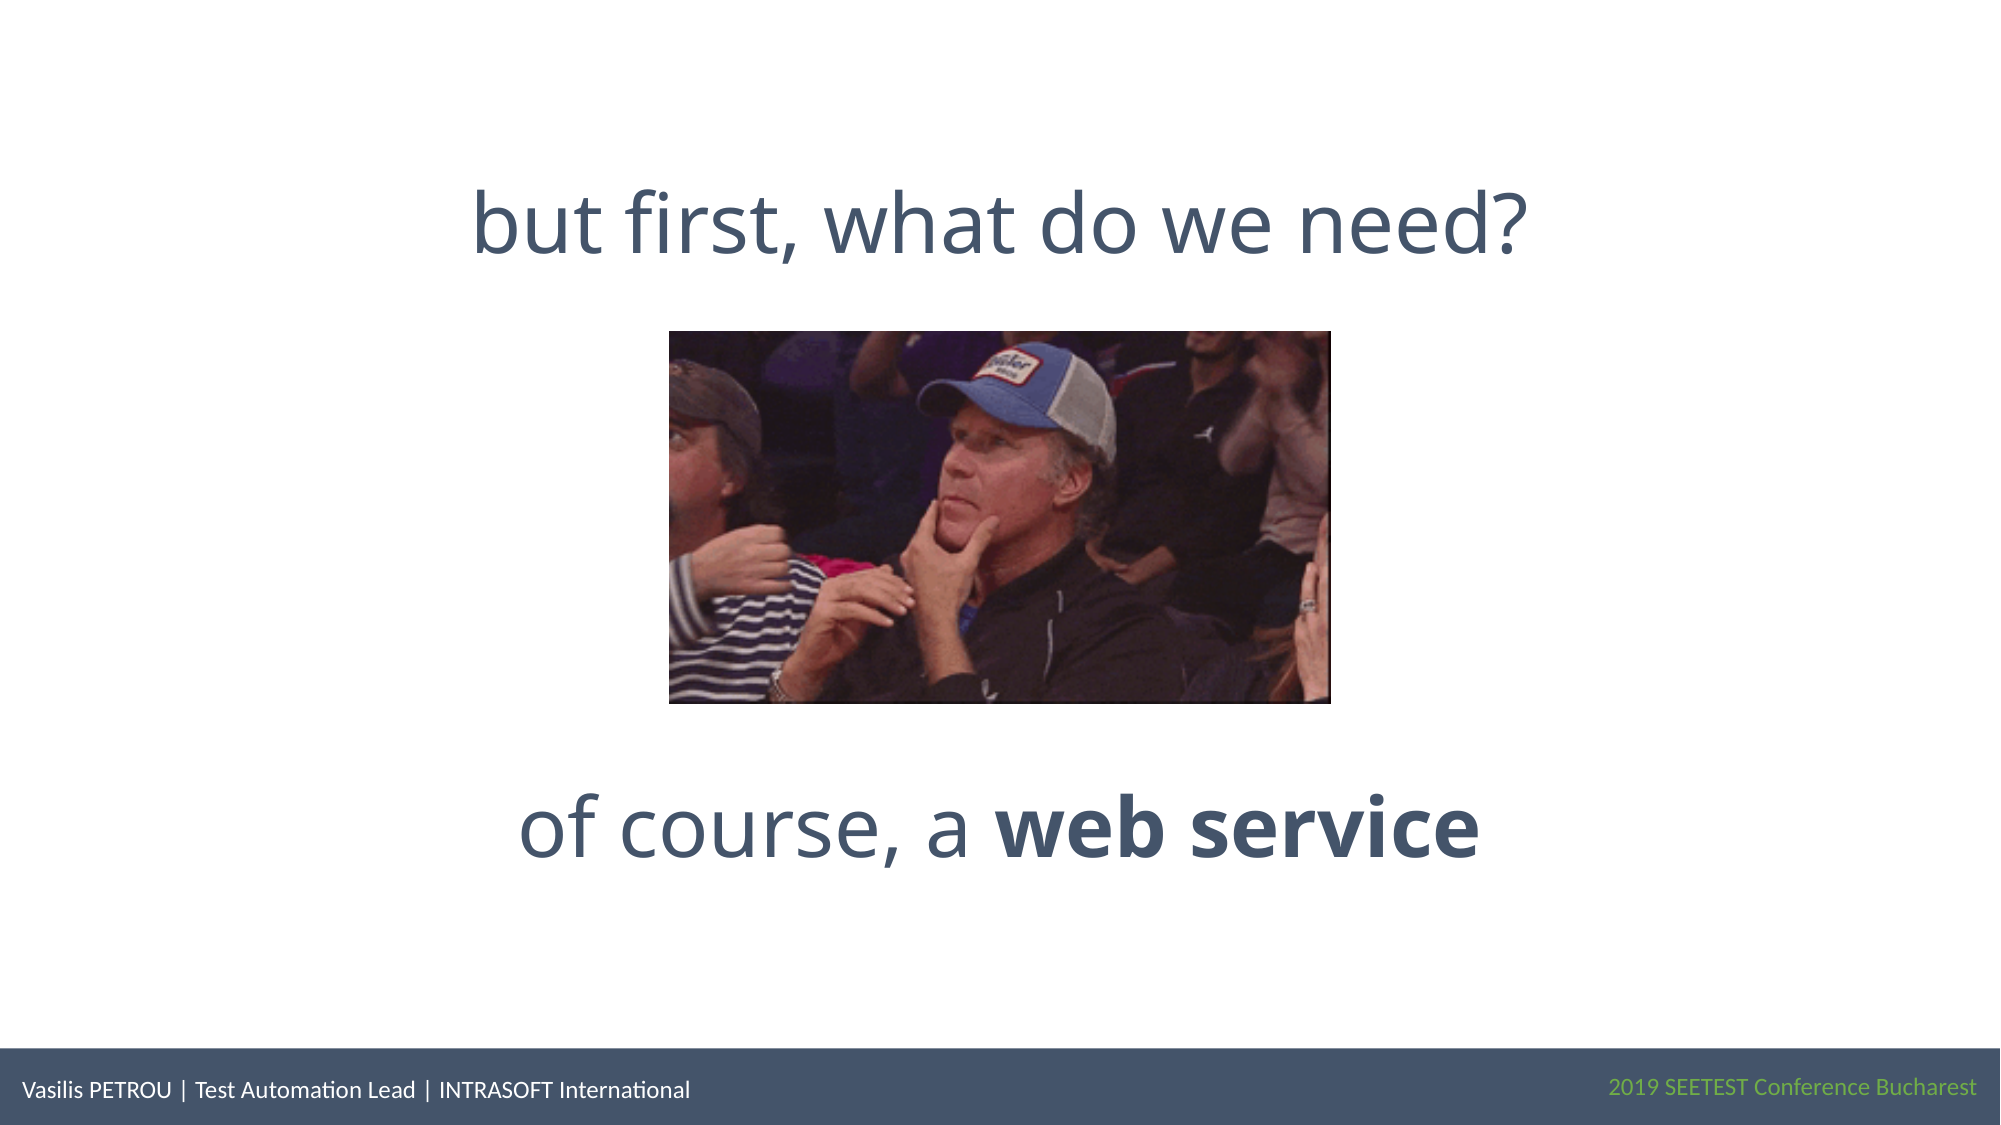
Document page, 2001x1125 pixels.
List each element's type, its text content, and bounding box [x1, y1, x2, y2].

text_box but first, what do we need? [218, 156, 1782, 279]
text_box Vasilis PETROU | Test Automation Lead | INTRASOFT International [7, 1058, 714, 1119]
footer 2019 SEETEST Conference Bucharest [1444, 1055, 1993, 1116]
text_box of course, a web service [218, 760, 1782, 882]
picture [669, 331, 1331, 704]
text_box [0, 1047, 2000, 1125]
